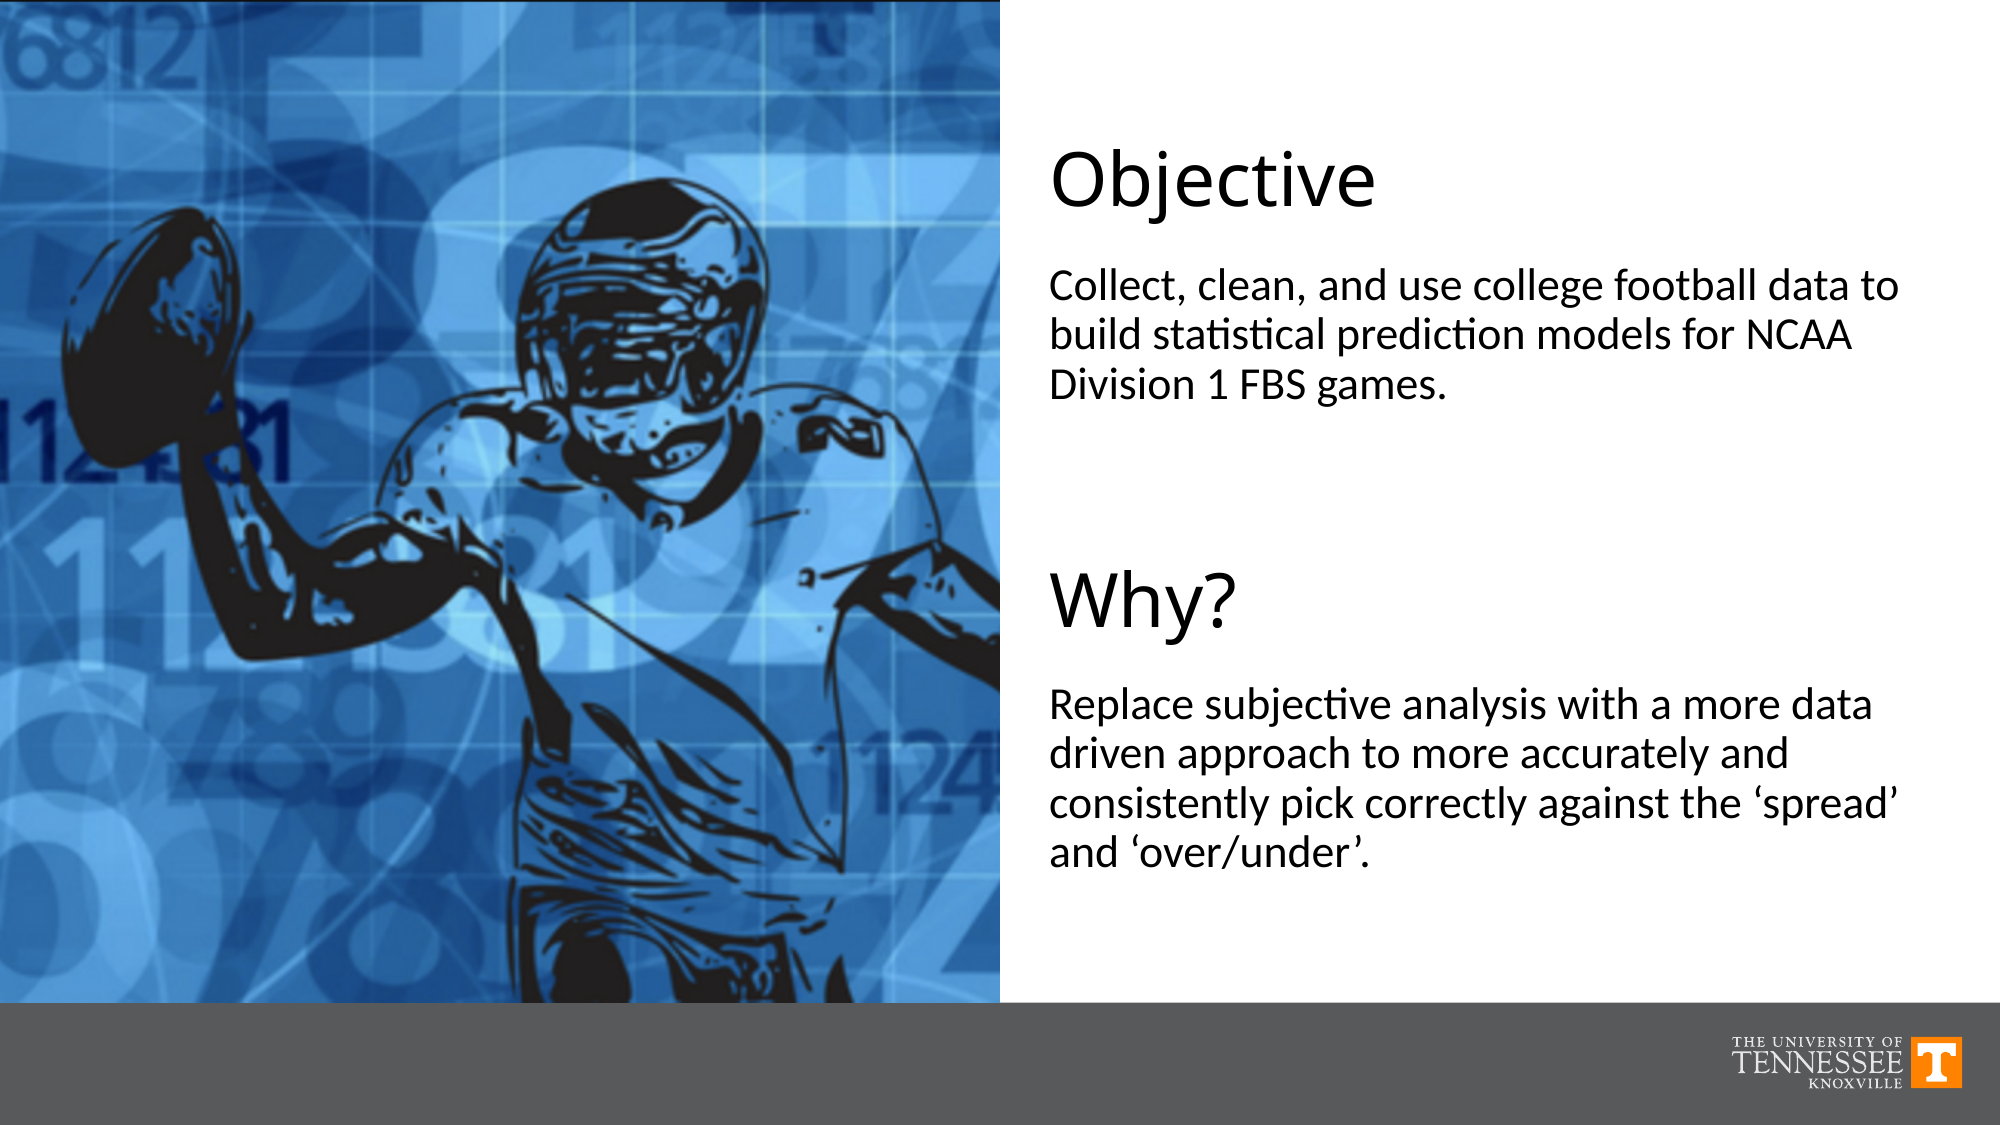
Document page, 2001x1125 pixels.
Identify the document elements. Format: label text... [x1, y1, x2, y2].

title Objective [1034, 89, 1925, 253]
text_box Why? [1034, 511, 1925, 672]
text_box Replace subjective analysis with a more data driven approach to more accurately and consistently pick correctly against the ‘spread’ and ‘over/under’. [1034, 672, 1960, 926]
list Collect, clean, and use college football data to build statistical prediction models for NCAA Division 1 FBS games. [1034, 253, 1925, 438]
picture [0, 0, 1000, 1003]
